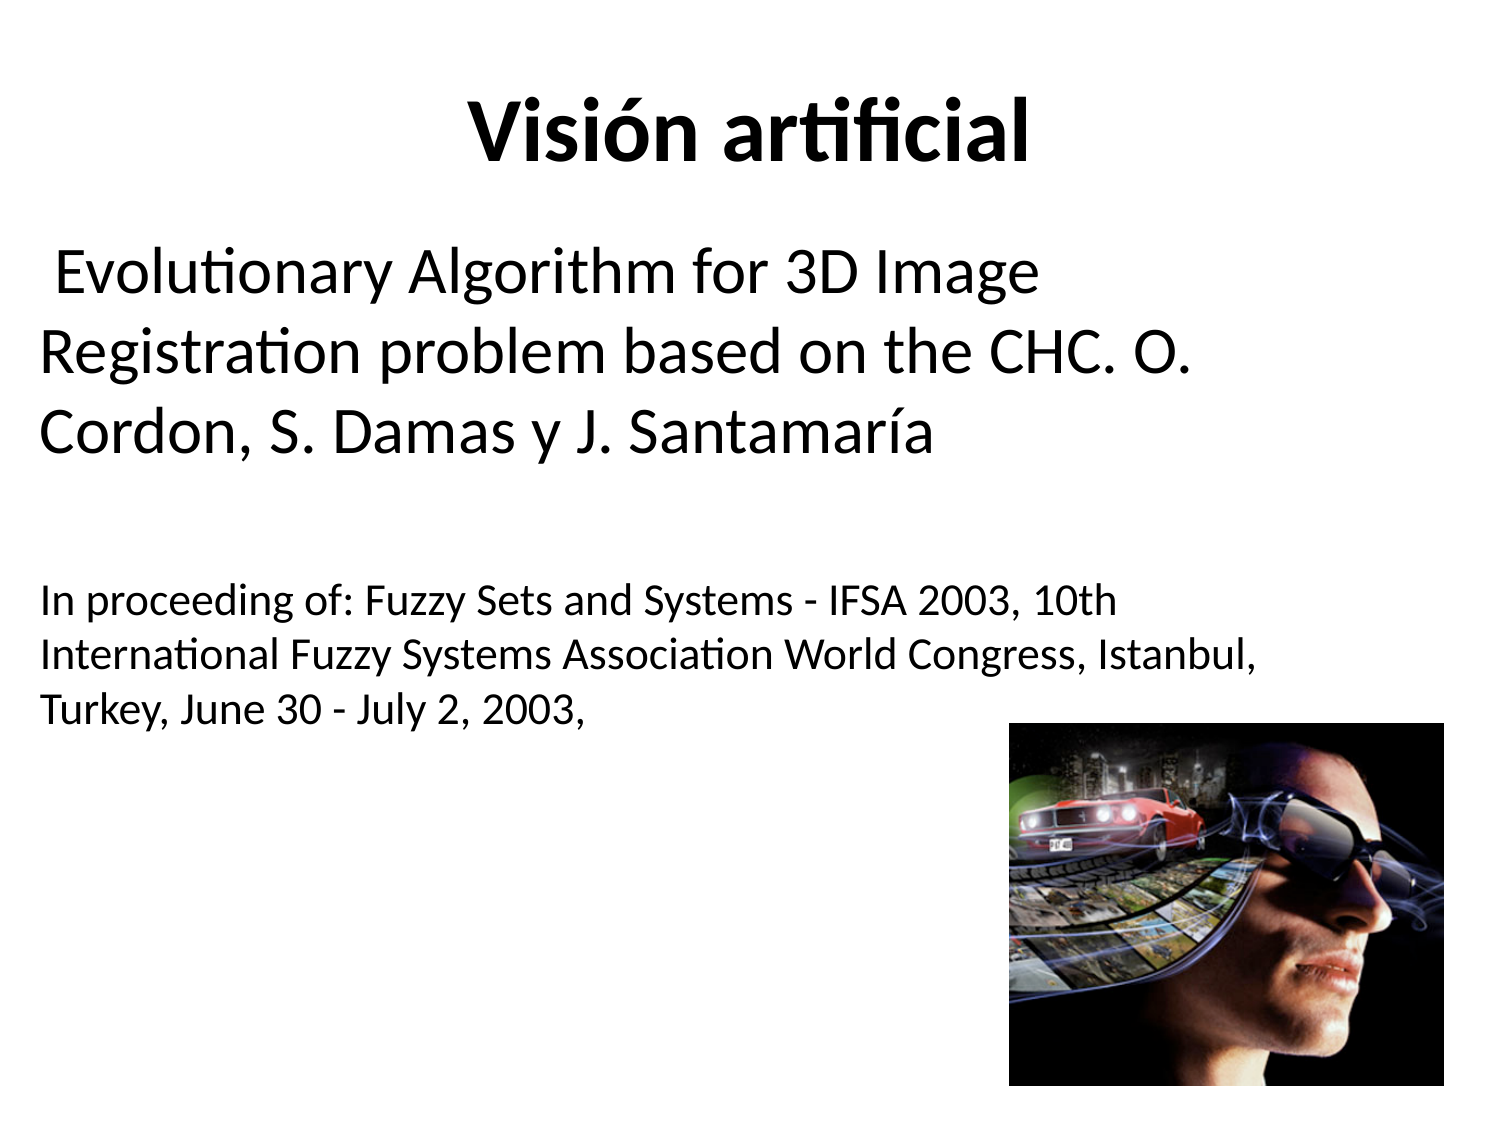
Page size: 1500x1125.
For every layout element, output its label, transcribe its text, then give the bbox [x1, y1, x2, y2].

list Evolutionary Algorithm for 3D Image Registration problem based on the CHC. O. Cordon, S. Damas y J. Santamaría In proceeding of: Fuzzy Sets and Systems - IFSA 2003, 10th International Fuzzy Systems Association World Congress, Istanbul, Turkey, June 30 - July 2, 2003, [24, 125, 1375, 868]
picture [1009, 722, 1445, 1086]
title Visión artificial [75, 31, 1425, 219]
